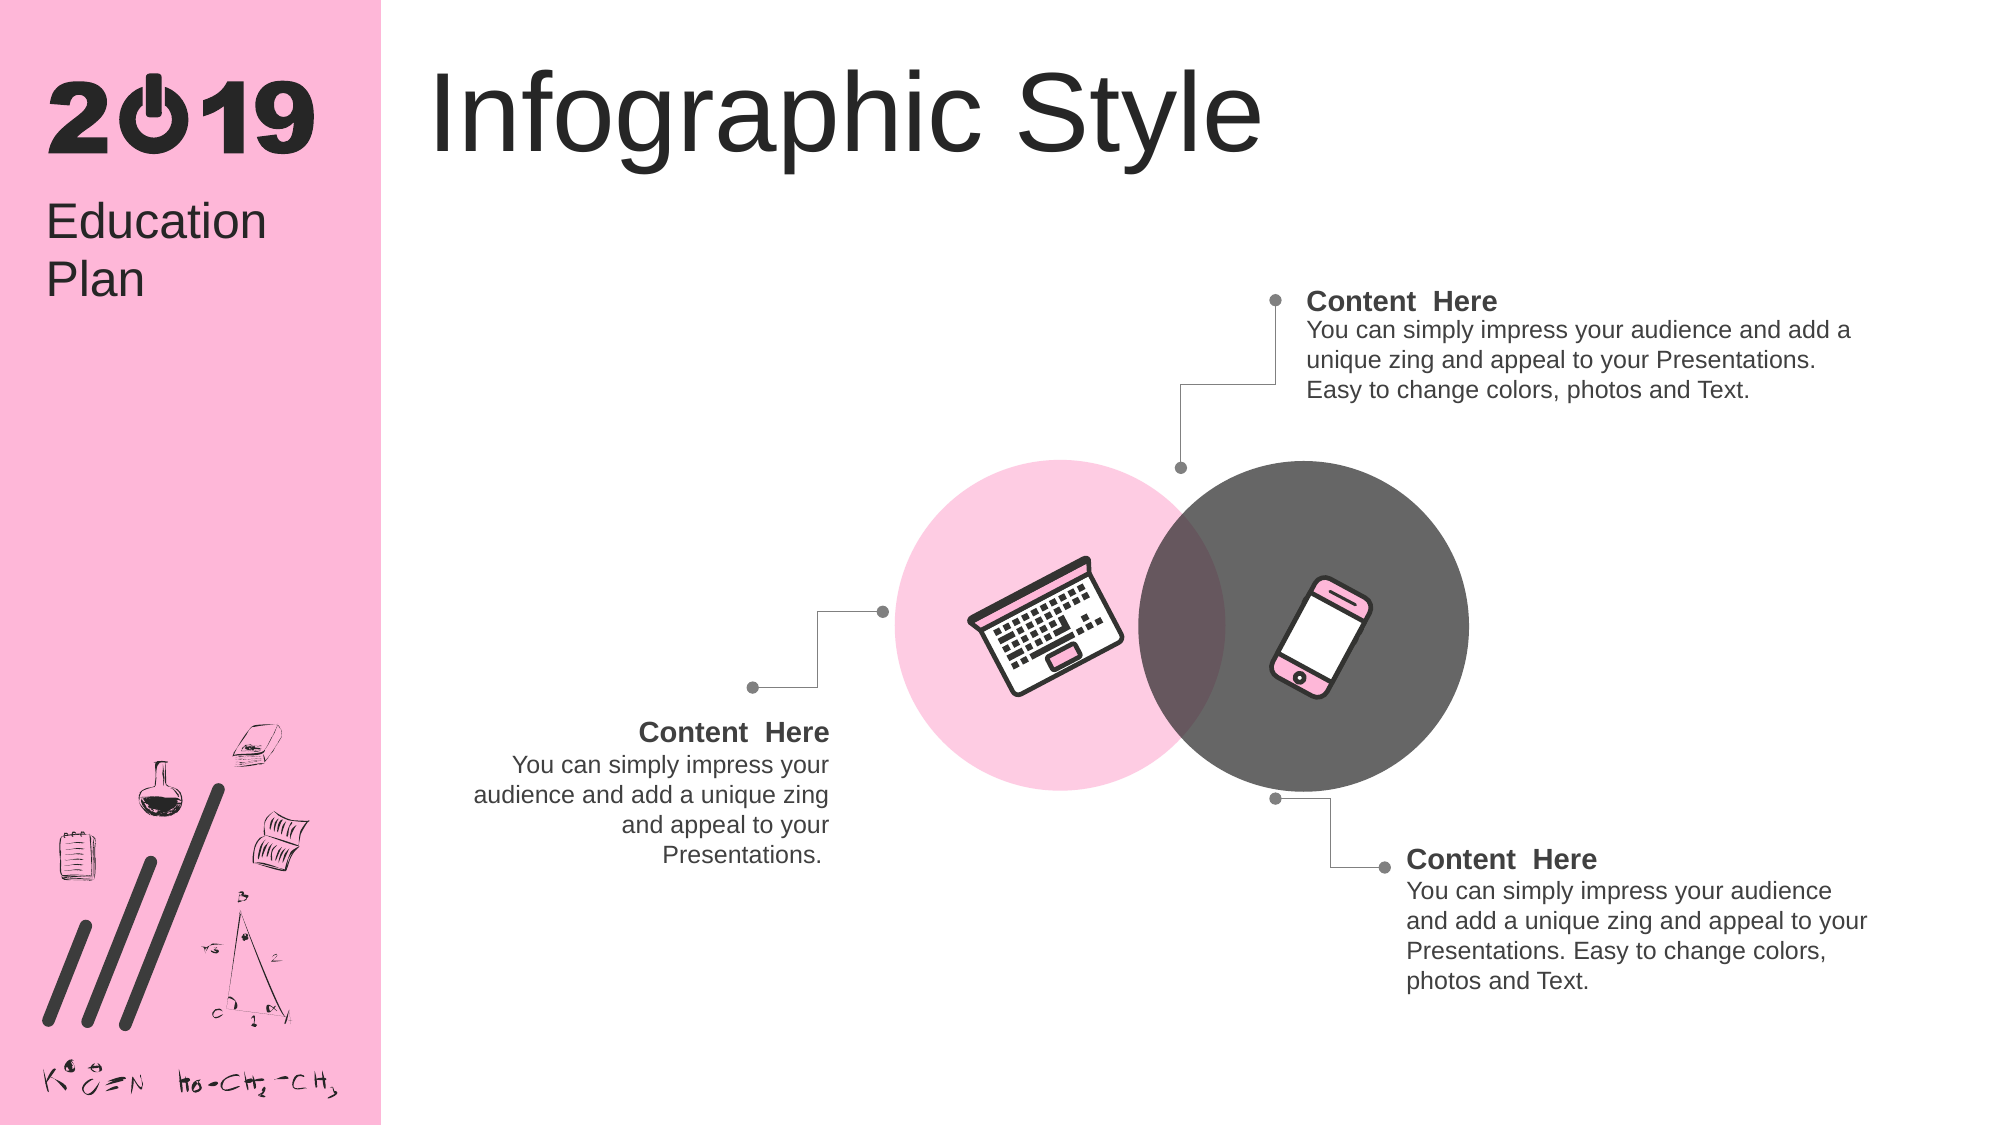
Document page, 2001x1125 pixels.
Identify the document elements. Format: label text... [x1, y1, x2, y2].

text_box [1286, 579, 1356, 696]
list Infographic Style [412, 55, 1960, 175]
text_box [752, 611, 883, 688]
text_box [978, 570, 1115, 676]
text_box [1275, 798, 1385, 868]
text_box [1144, 336, 1313, 432]
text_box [1291, 274, 1886, 413]
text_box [440, 706, 845, 848]
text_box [894, 459, 1469, 792]
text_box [1391, 832, 1886, 1004]
